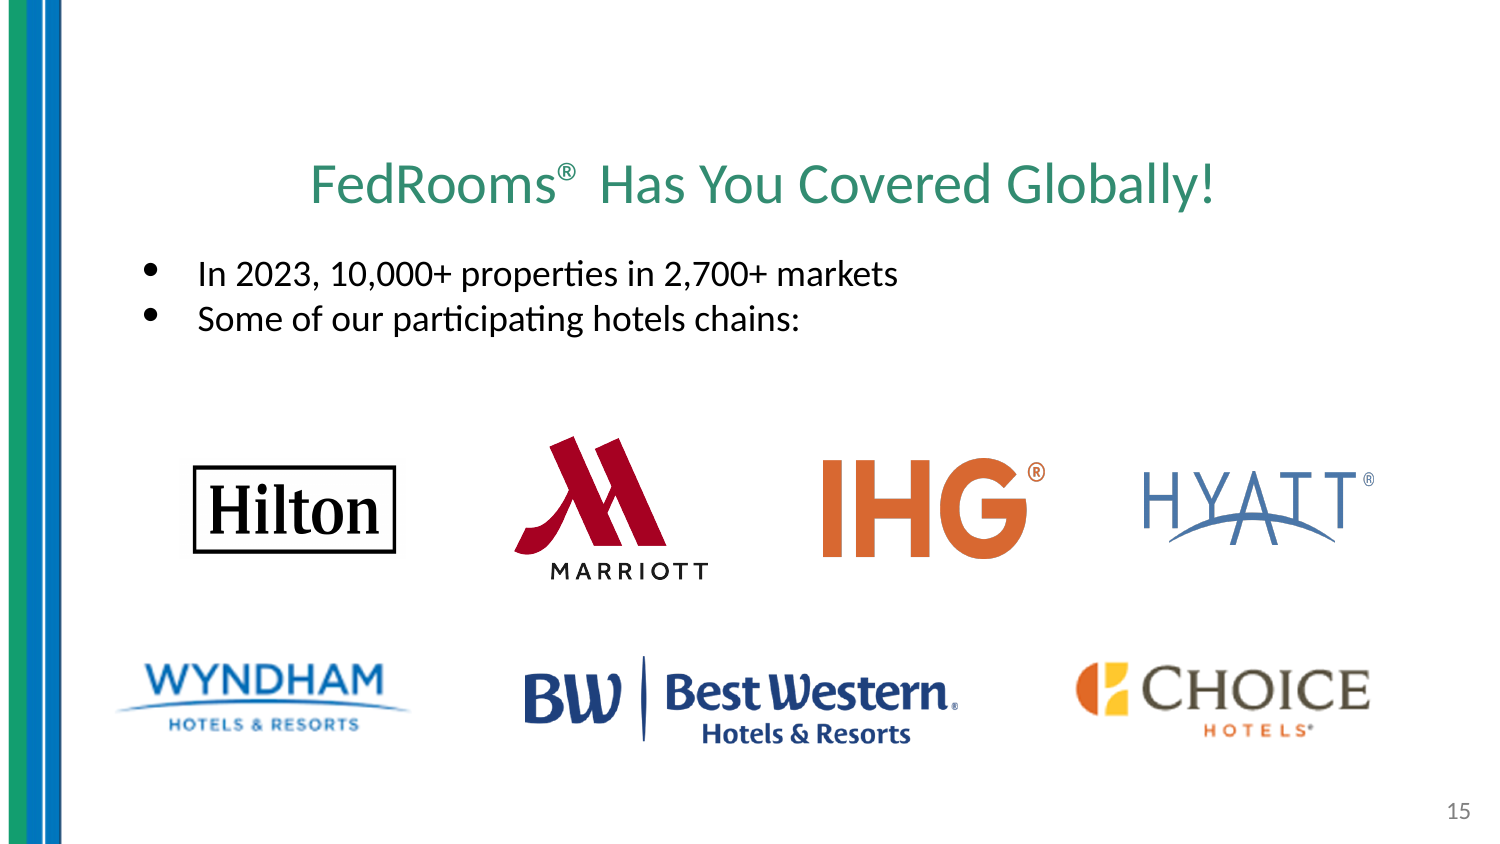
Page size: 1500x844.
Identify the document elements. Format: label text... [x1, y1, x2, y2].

picture [0, 0, 26, 844]
title FedRooms® Has You Covered Globally! [126, 123, 1402, 236]
text_box In 2023, 10,000+ properties in 2,700+ markets Some of our participating hotels chains: [126, 241, 1402, 763]
picture [29, 0, 1500, 844]
